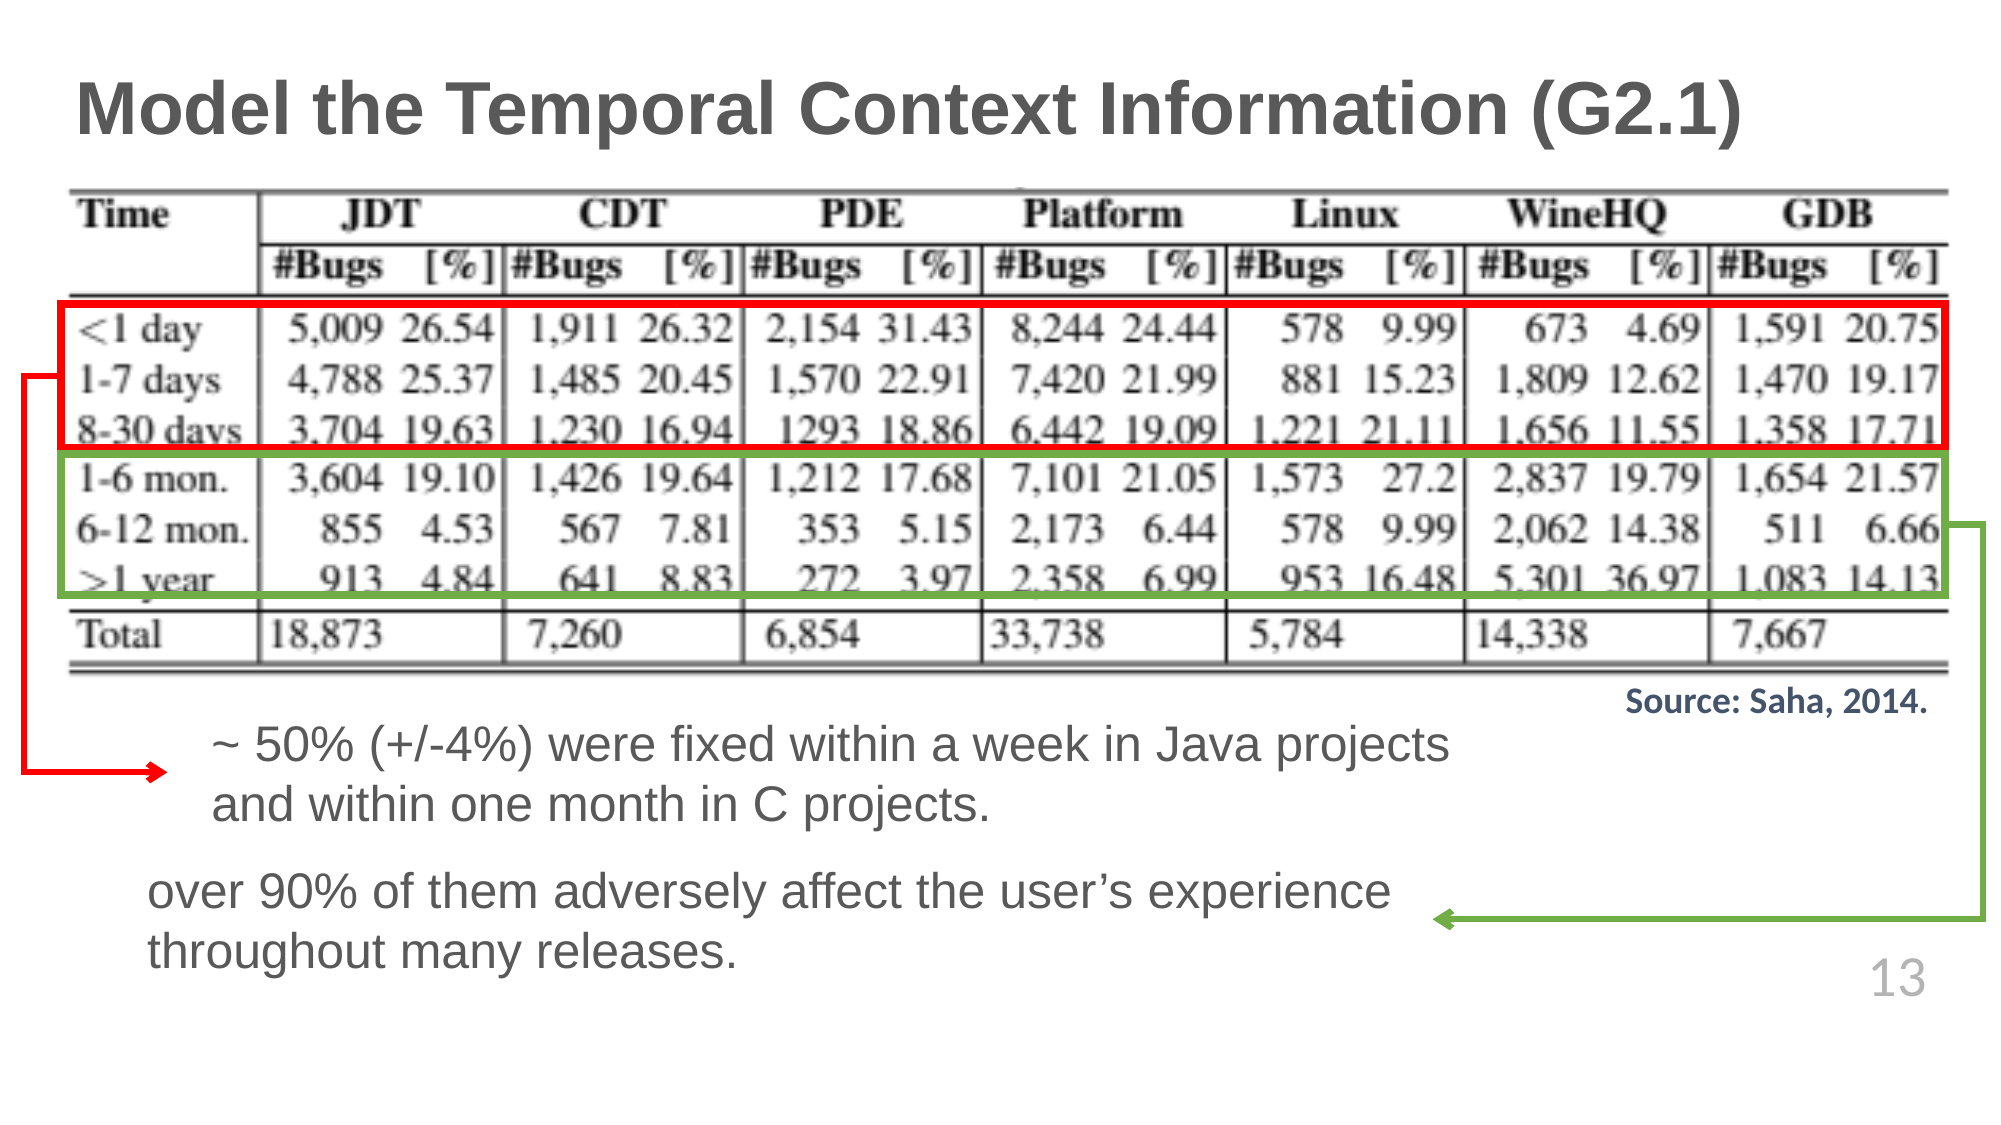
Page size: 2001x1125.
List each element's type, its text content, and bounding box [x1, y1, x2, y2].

text_box Source: Saha, 2014. [1610, 691, 1944, 728]
text_box [23, 375, 168, 780]
text_box [1432, 524, 1984, 927]
text_box <number> [1785, 943, 1942, 1004]
text_box over 90% of them adversely affect the user’s experience throughout many releases. [132, 851, 1422, 986]
picture [60, 186, 1969, 681]
text_box Model the Temporal Context Information (G2.1) [61, 59, 1942, 160]
text_box ~ 50% (+/-4%) were fixed within a week in Java projects and within one month in C projects. [196, 704, 1480, 839]
